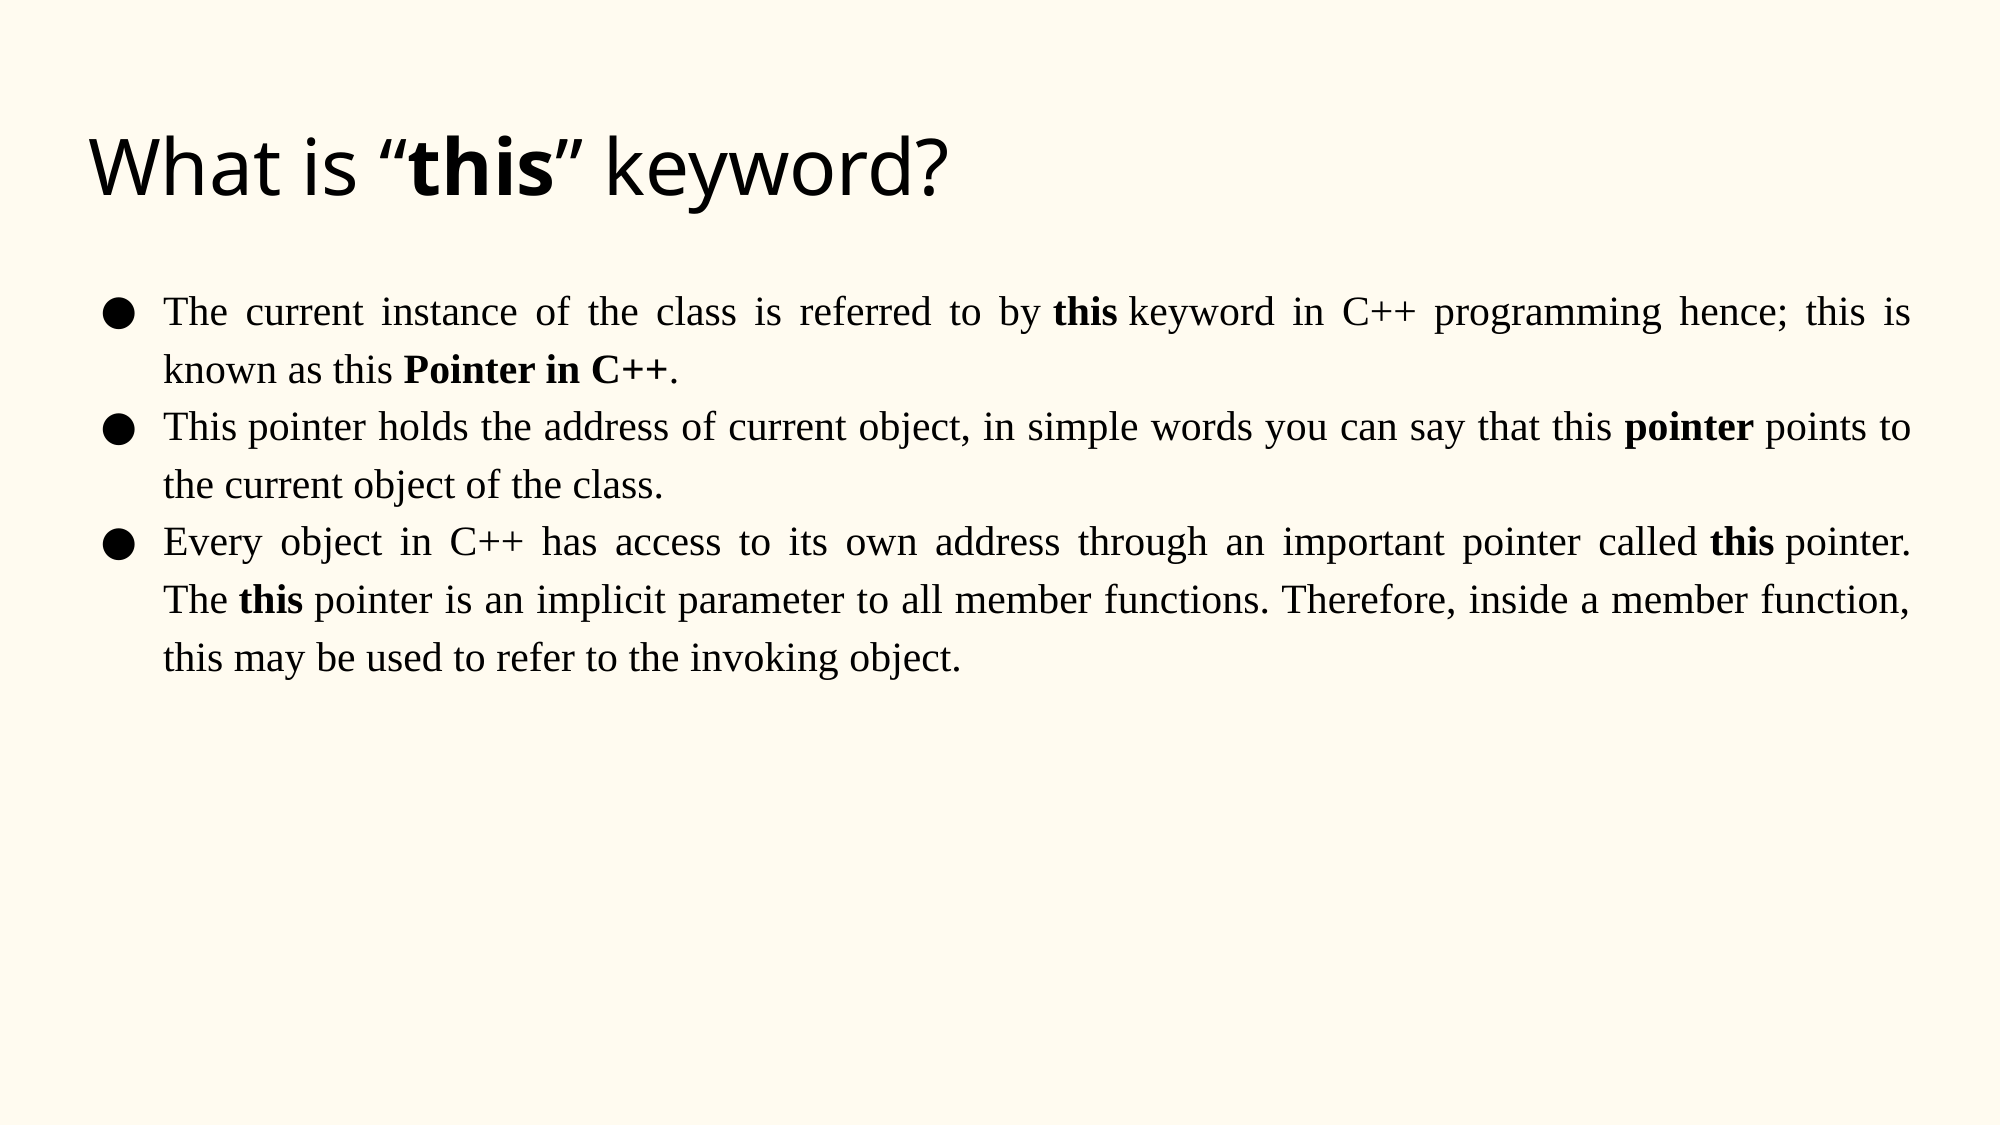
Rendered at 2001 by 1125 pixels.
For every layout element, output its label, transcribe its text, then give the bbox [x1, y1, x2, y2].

list The current instance of the class is referred to by this keyword in C++ programming hence; this is known as this Pointer in C++. This pointer holds the address of current object, in simple words you can say that this pointer points to the current object of the class. Every object in C++ has access to its own address through an important pointer called this pointer. The this pointer is an implicit parameter to all member functions. Therefore, inside a member function, this may be used to refer to the invoking object. [68, 256, 1932, 1000]
title What is “this” keyword? [68, 97, 1932, 232]
